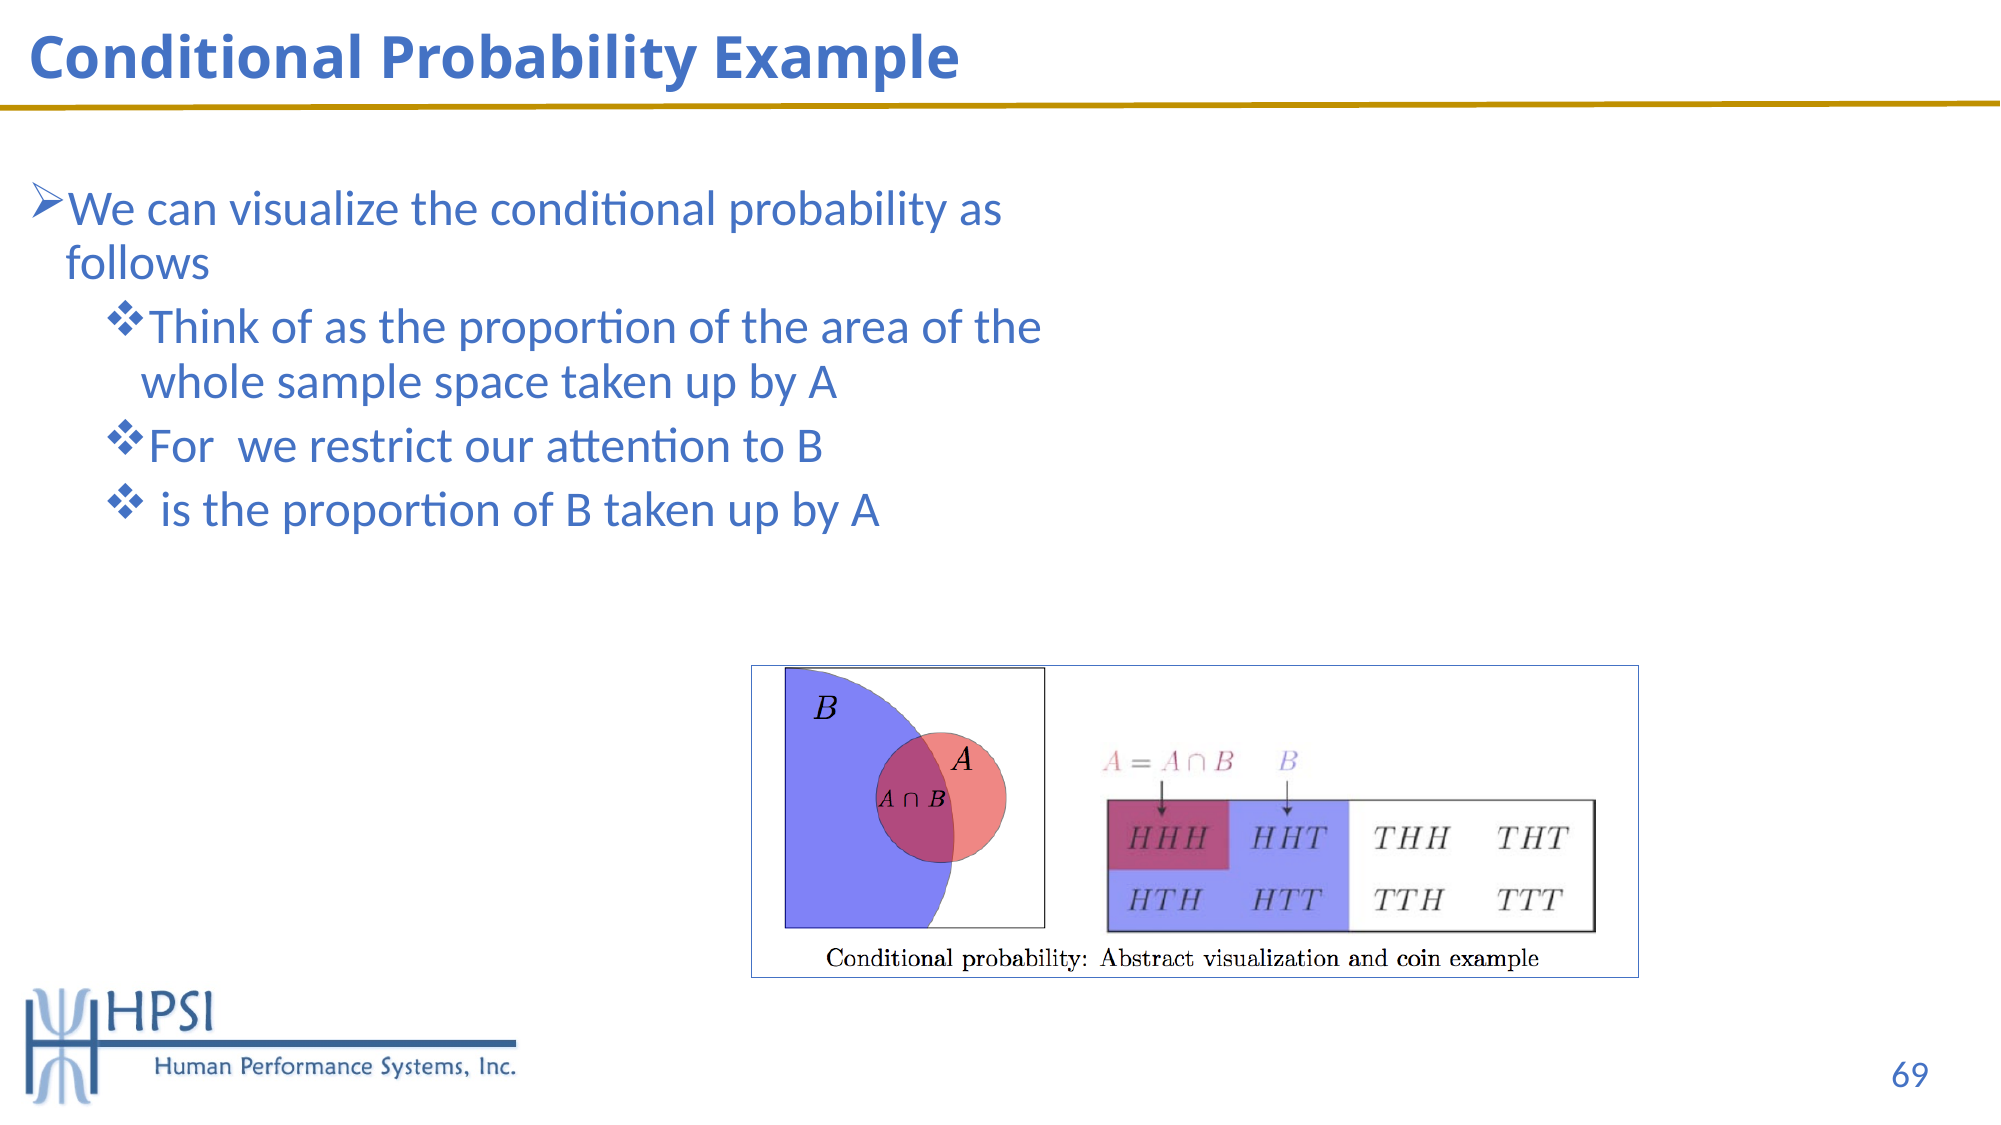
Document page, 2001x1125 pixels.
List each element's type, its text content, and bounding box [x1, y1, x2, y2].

picture [21, 981, 524, 1108]
title Conditional Probability Example [13, 0, 1739, 120]
slide_number 69 [1493, 1042, 1944, 1103]
picture [751, 665, 1639, 978]
